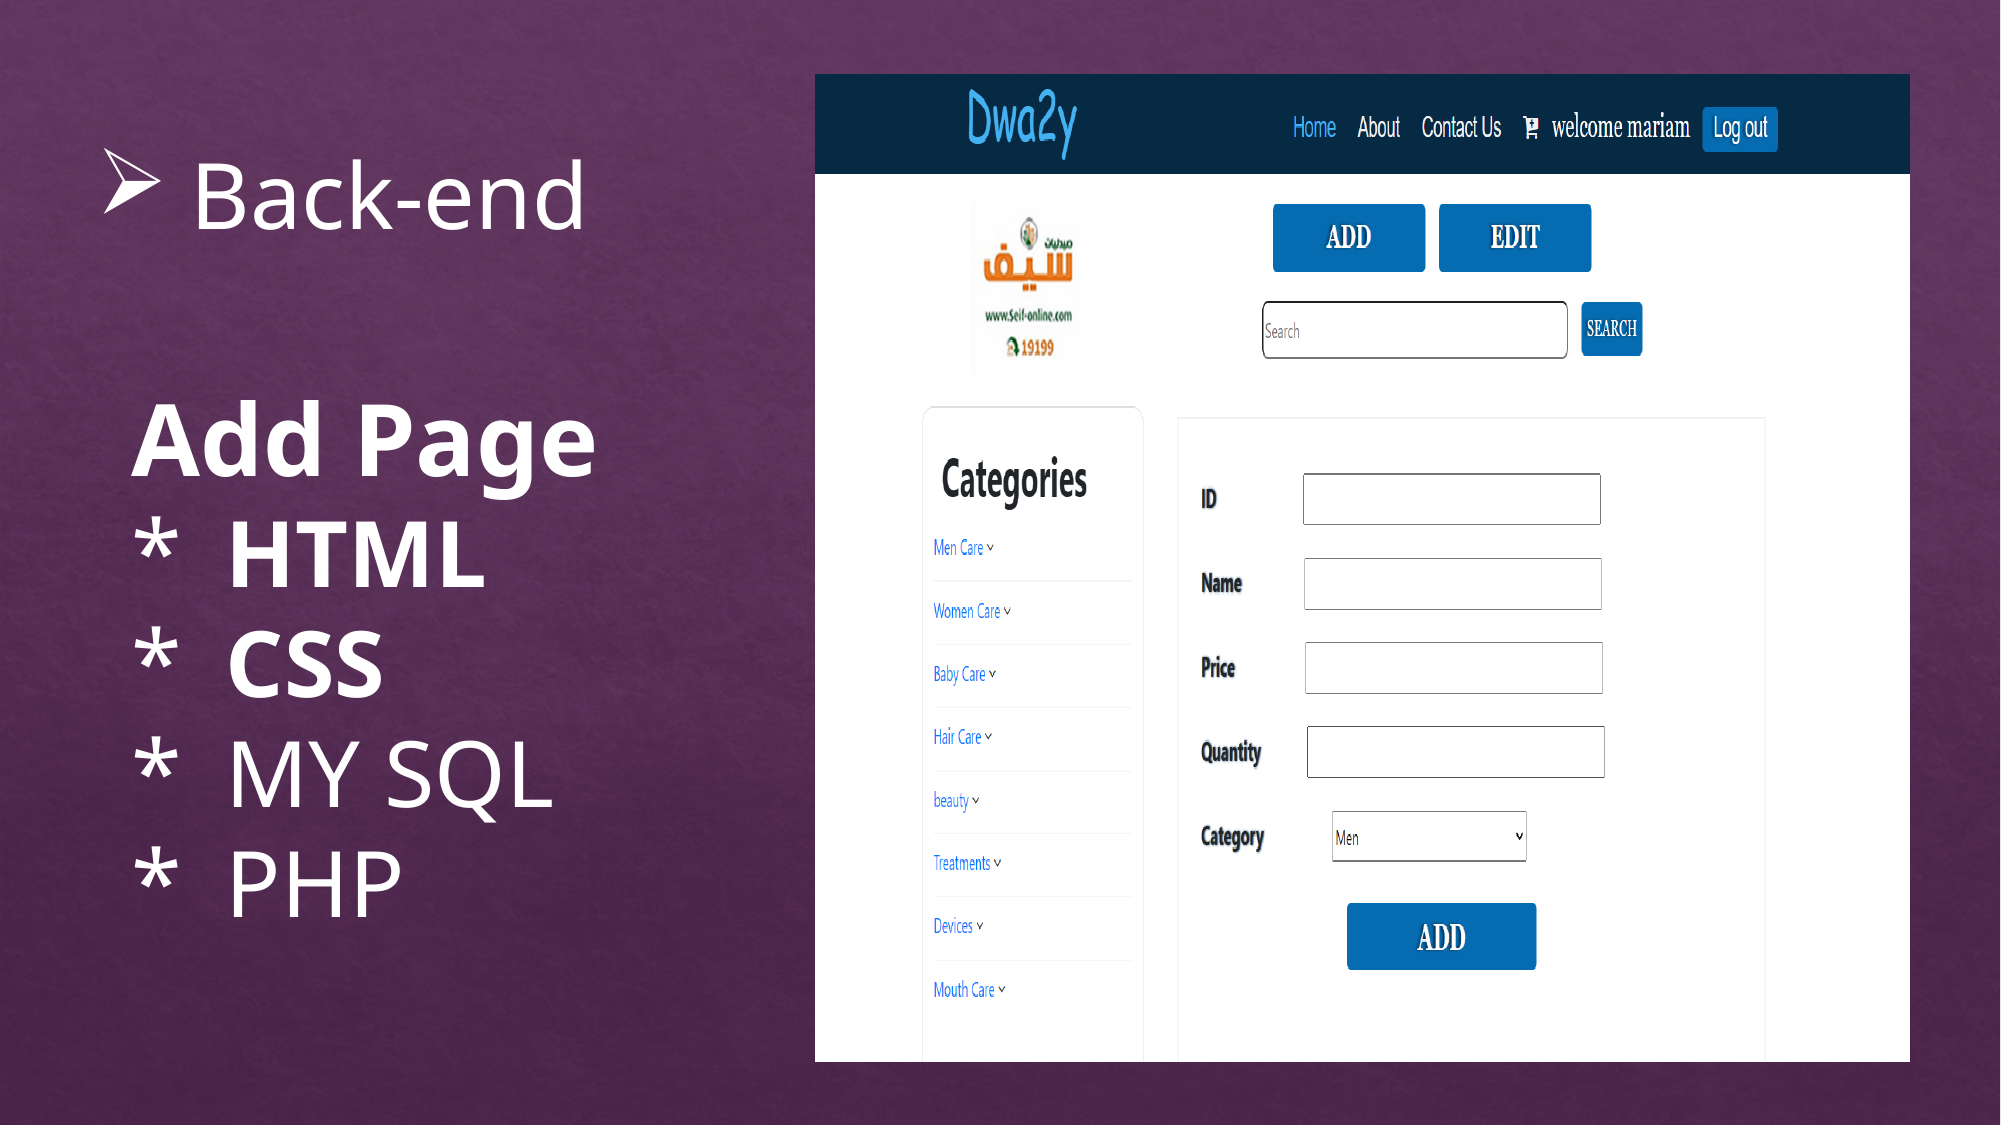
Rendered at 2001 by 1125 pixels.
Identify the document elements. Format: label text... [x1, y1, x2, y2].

picture [814, 74, 1910, 1062]
text_box Back-end [81, 130, 814, 256]
text_box Add Page HTML CSS MY SQL PHP [116, 309, 814, 944]
